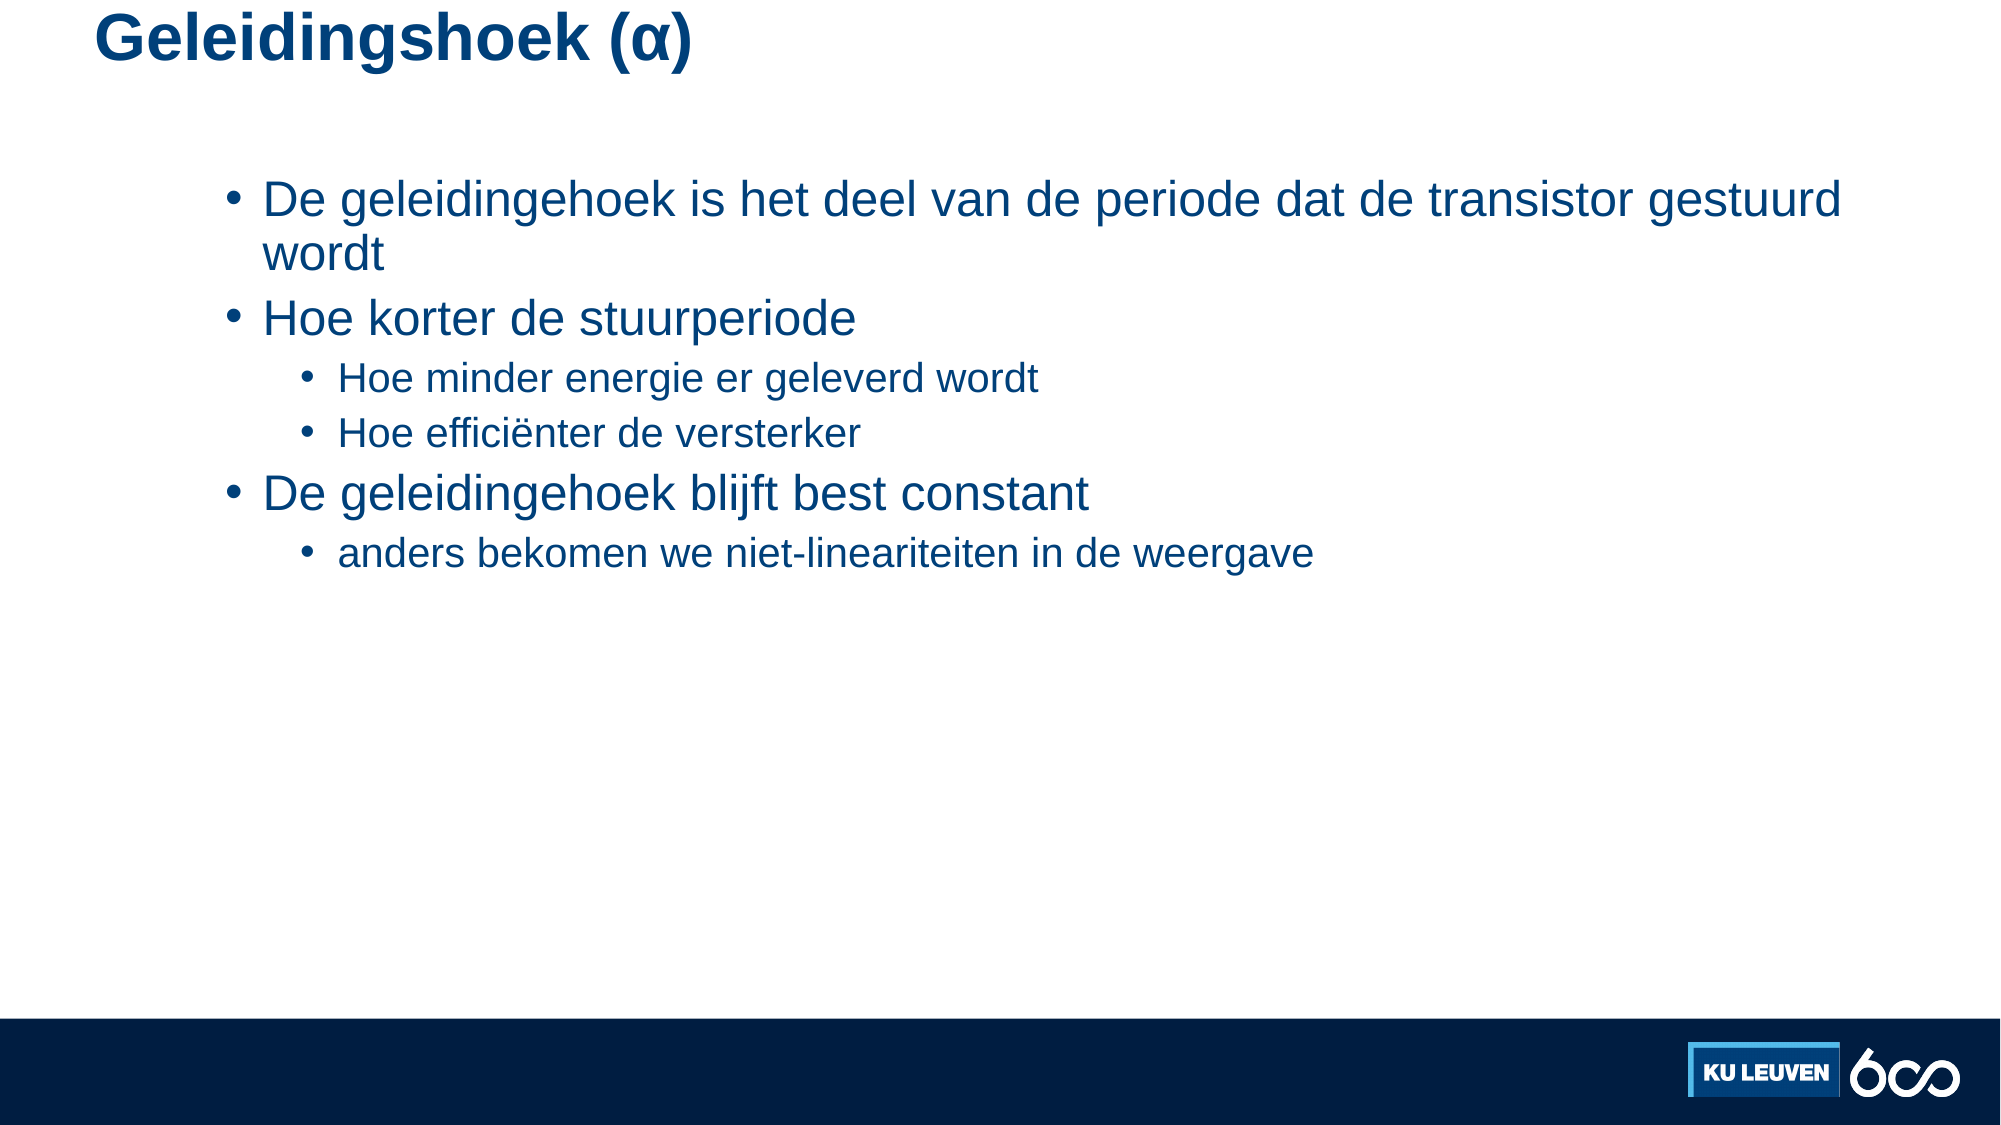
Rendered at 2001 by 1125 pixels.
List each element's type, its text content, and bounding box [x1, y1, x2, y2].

picture [1688, 1042, 1960, 1097]
title Geleidingshoek (α) [94, 2, 1906, 110]
list De geleidingehoek is het deel van de periode dat de transistor gestuurd wordt Hoe korter de stuurperiode Hoe minder energie er geleverd wordt Hoe efficiënter de versterker De geleidingehoek blijft best constant anders bekomen we niet-lineariteiten in de weergave [150, 93, 1925, 731]
